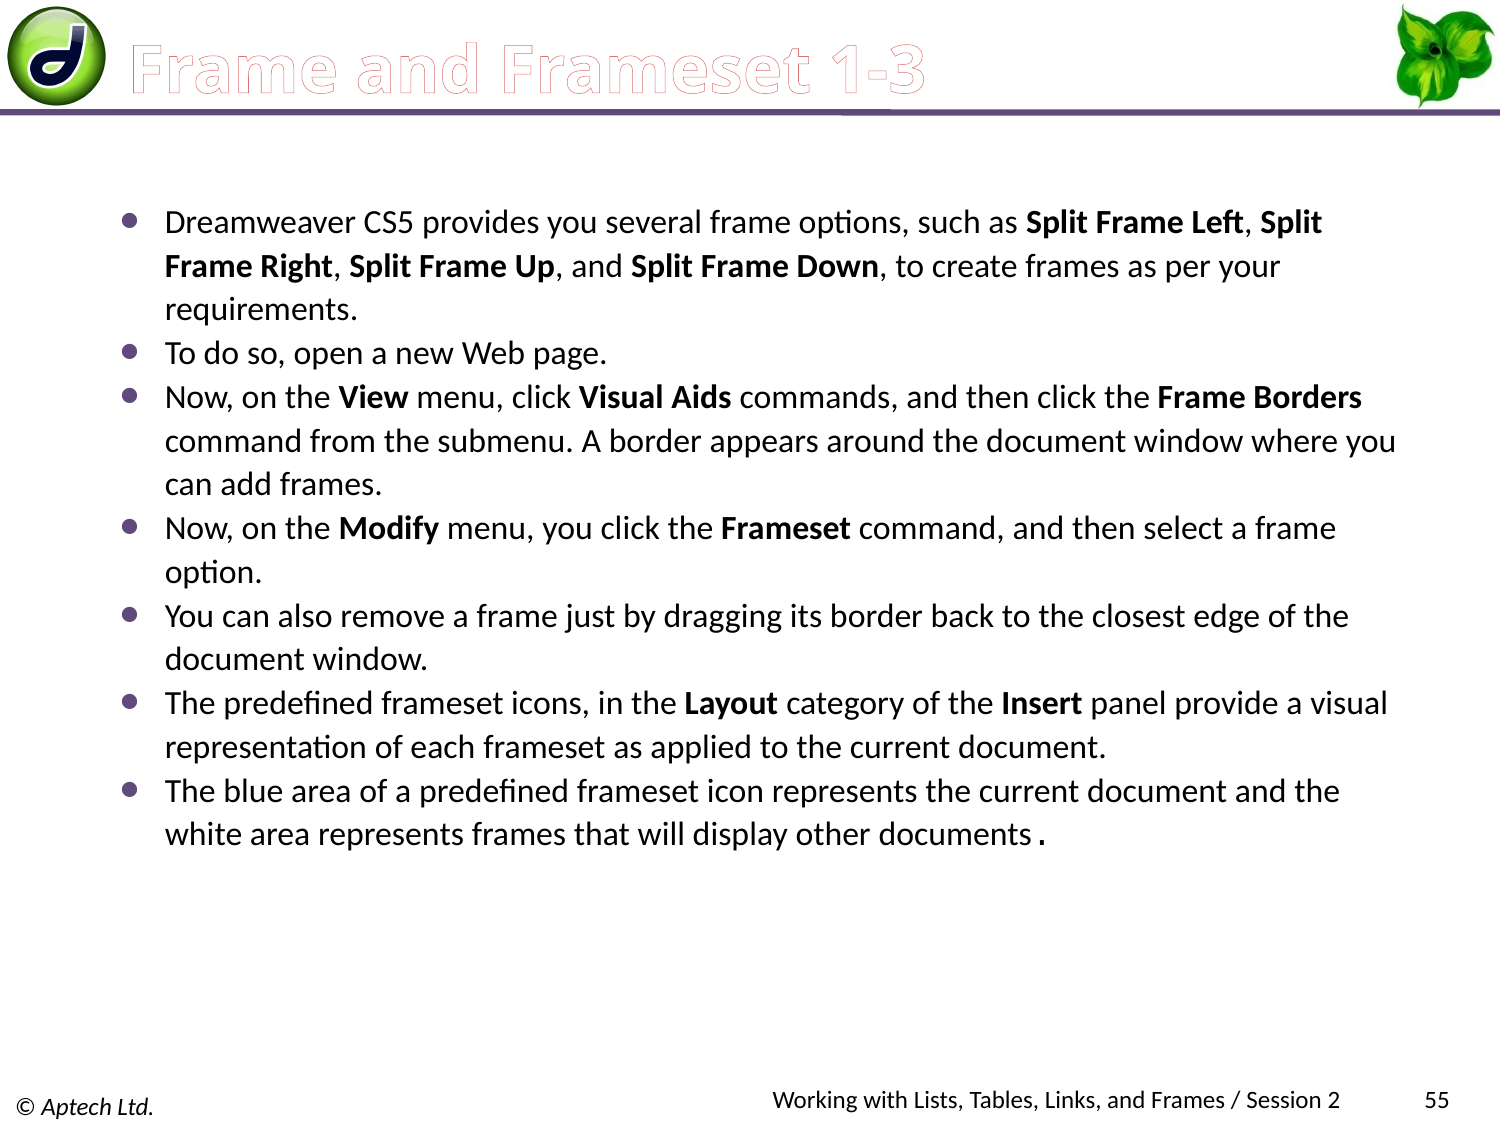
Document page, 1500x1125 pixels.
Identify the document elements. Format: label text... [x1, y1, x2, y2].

picture [1387, 0, 1500, 109]
slide_number 55 [1363, 1084, 1465, 1113]
picture [0, 0, 113, 109]
footer Working with Lists, Tables, Links, and Frames / Session 2 [375, 1084, 1363, 1113]
title Frame and Frameset 1-3 [112, 32, 1363, 101]
text_box Dreamweaver CS5 provides you several frame options, such as Split Frame Left, Split Frame Right, Split Frame Up, and Split Frame Down, to create frames as per your requirements. To do so, open a new Web page. Now, on the View menu, click Visual Aids commands, and then click the Frame Borders command from the submenu. A border appears around the document window where you can add frames. Now, on the Modify menu, you click the Frameset command, and then select a frame option. You can also remove a frame just by dragging its border back to the closest edge of the document window. The predefined frameset icons, in the Layout category of the Insert panel provide a visual representation of each frameset as applied to the current document. The blue area of a predefined frameset icon represents the current document and the white area represents frames that will display other documents. [74, 149, 1413, 988]
